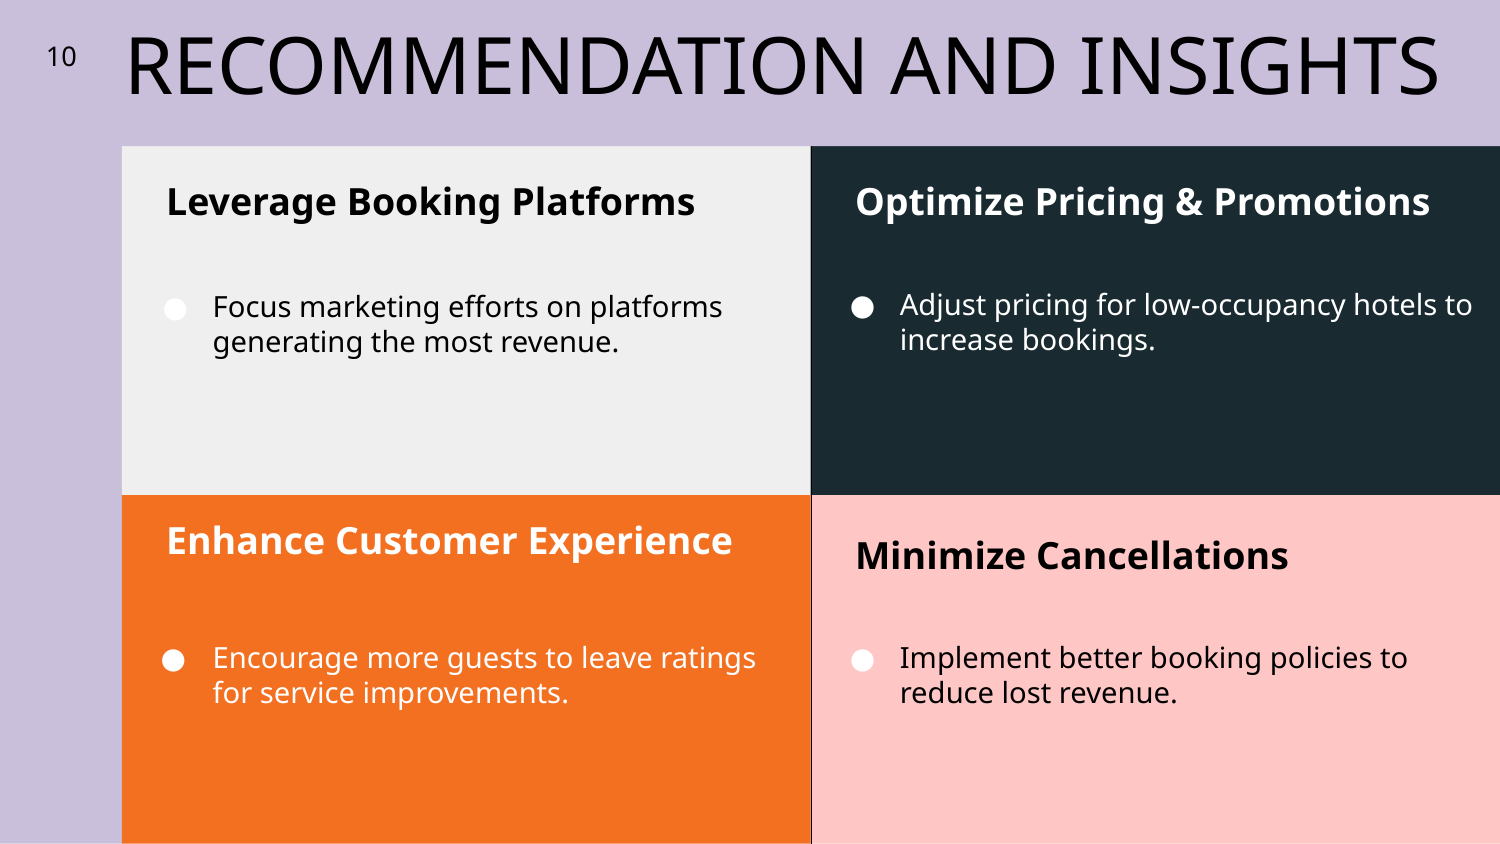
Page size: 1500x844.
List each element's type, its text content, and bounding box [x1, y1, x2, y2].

slide_number 10 [0, 23, 109, 89]
list Adjust pricing for low-occupancy hotels to increase bookings. [809, 271, 1497, 776]
text_box RECOMMENDATION AND INSIGHTS [109, 0, 1500, 147]
title Leverage Booking Platforms [141, 163, 778, 273]
list Focus marketing efforts on platforms generating the most revenue. [122, 273, 809, 624]
list Encourage more guests to leave ratings for service improvements. [122, 624, 809, 777]
title Optimize Pricing & Promotions [830, 163, 1467, 271]
title Minimize Cancellations [830, 516, 1467, 688]
